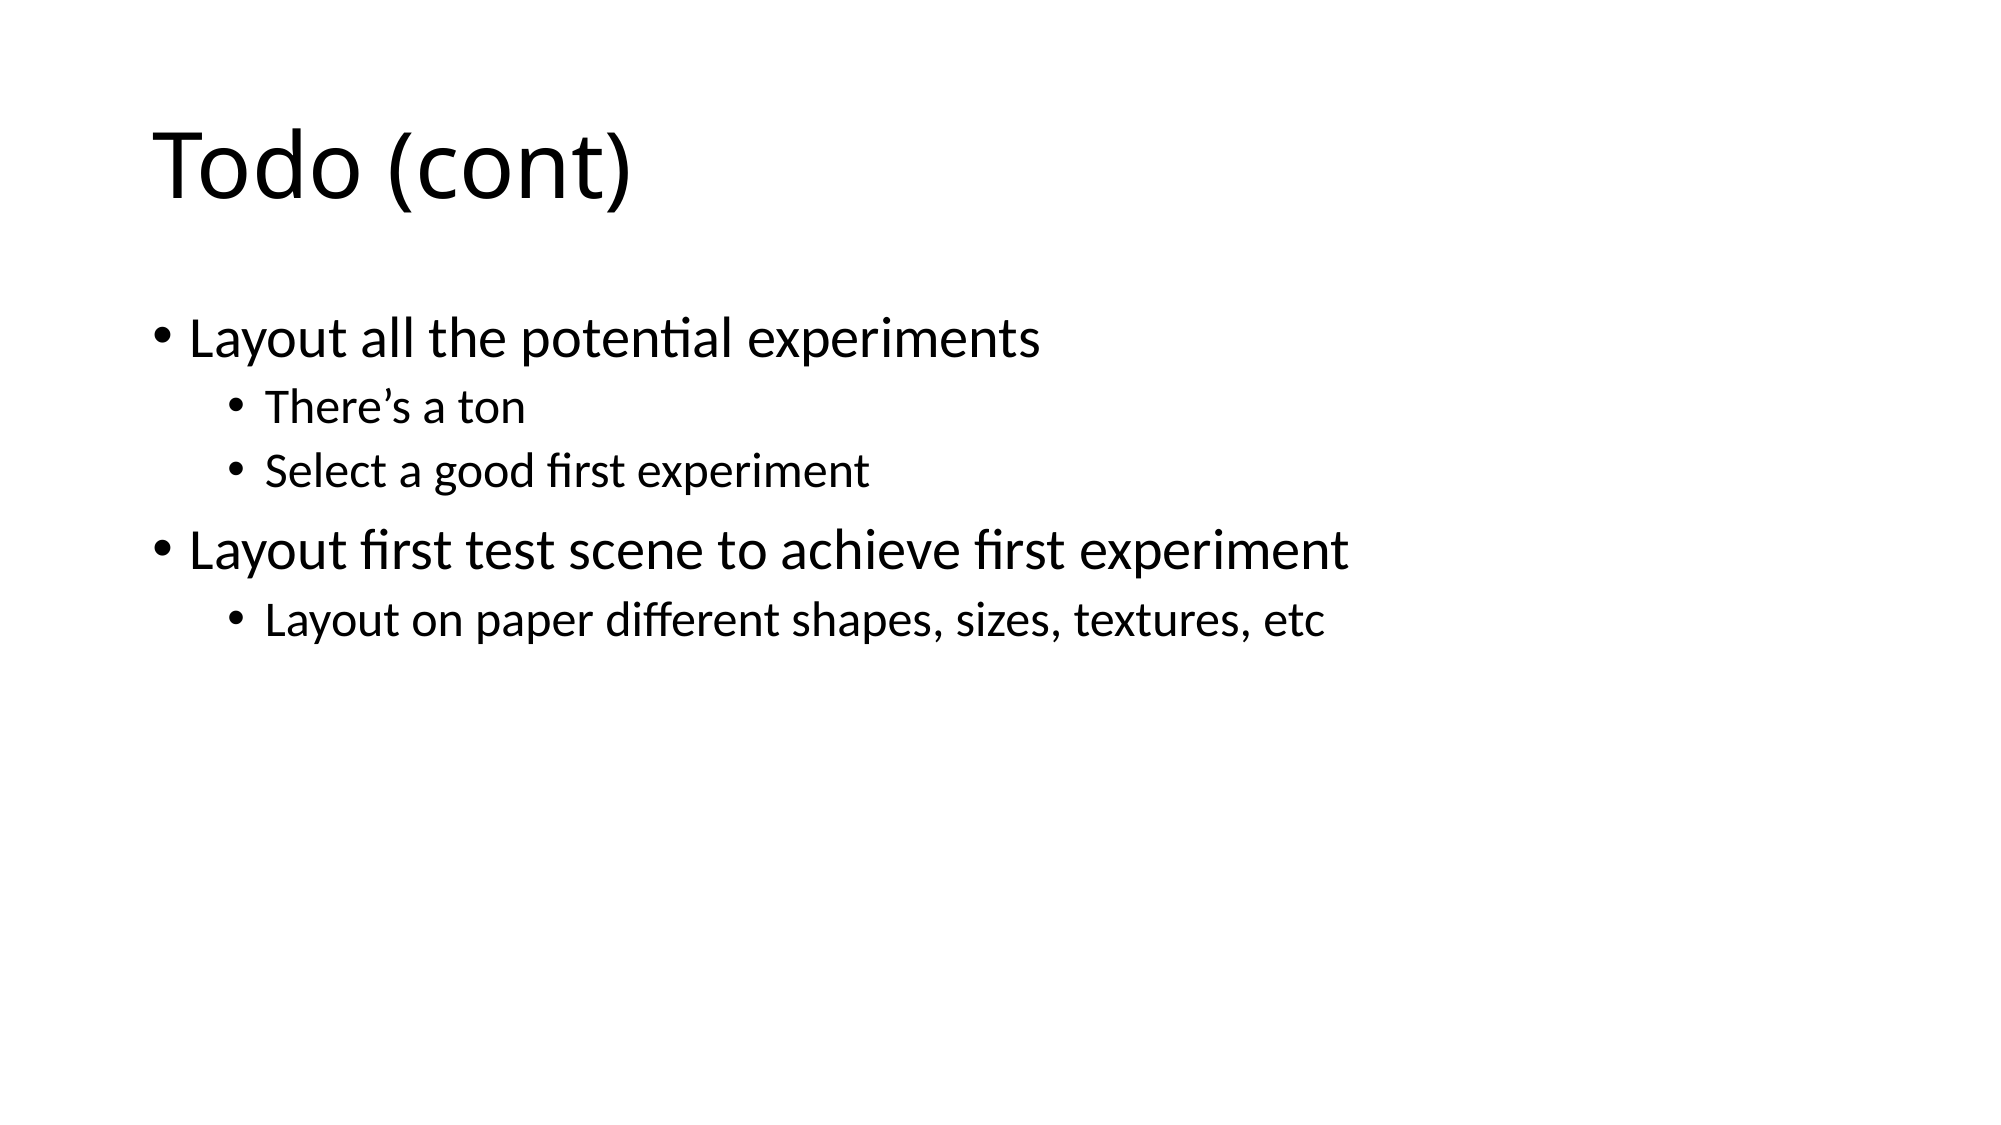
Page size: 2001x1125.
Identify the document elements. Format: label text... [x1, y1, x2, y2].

title Todo (cont) [137, 59, 1863, 278]
list Layout all the potential experiments There’s a ton Select a good first experiment Layout first test scene to achieve first experiment Layout on paper different shapes, sizes, textures, etc [137, 299, 1863, 1014]
